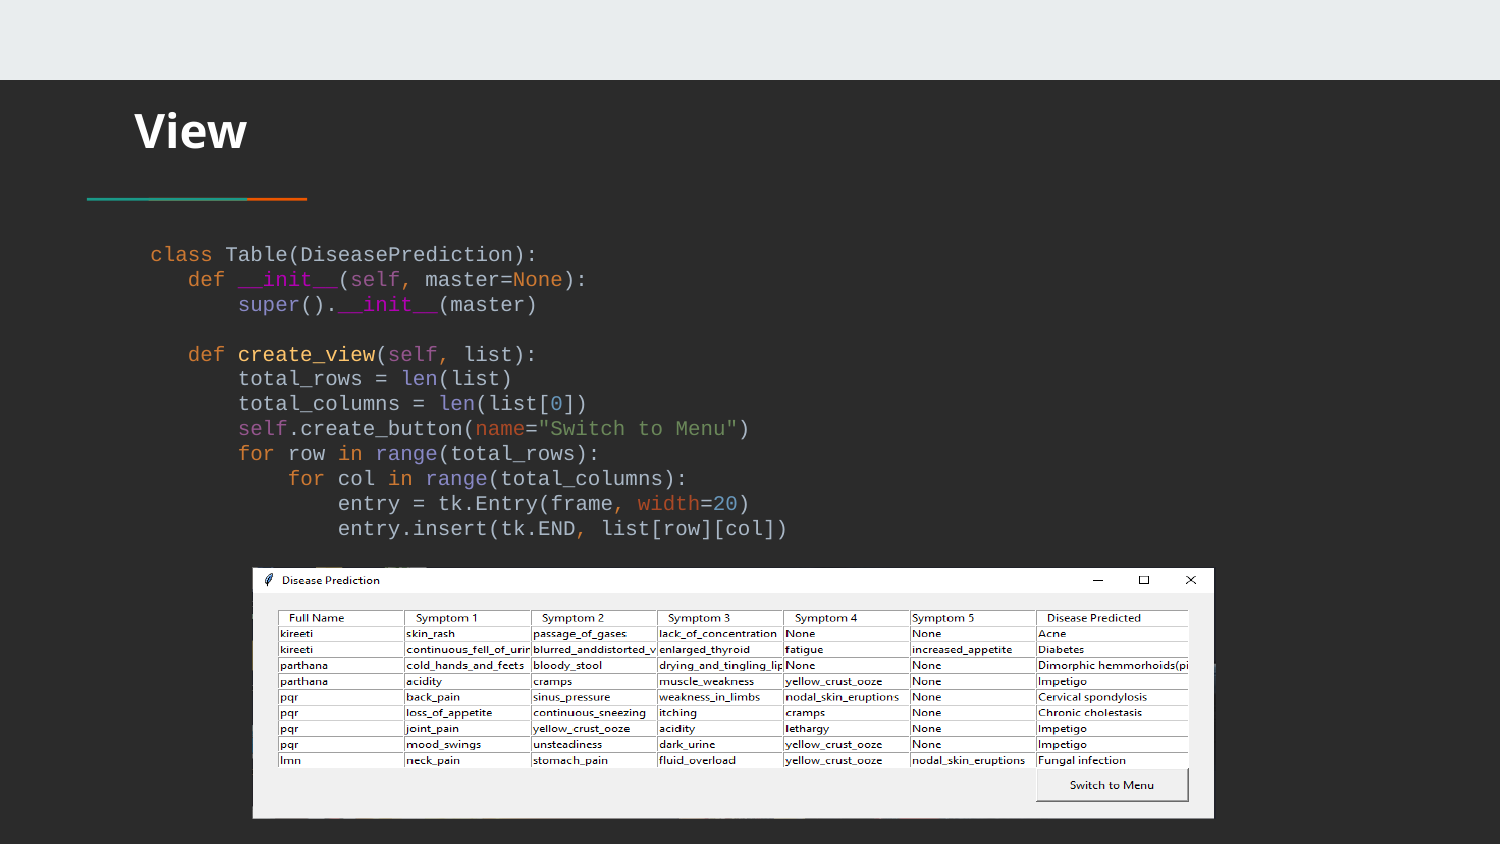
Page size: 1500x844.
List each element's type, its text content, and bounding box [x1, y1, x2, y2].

text_box class Table(DiseasePrediction): def __init__(self, master=None): super().__init__(master) def create_view(self, list): total_rows = len(list) total_columns = len(list[0]) self.create_button(name="Switch to Menu") for row in range(total_rows): for col in range(total_columns): entry = tk.Entry(frame, width=20) entry.insert(tk.END, list[row][col]) [135, 225, 821, 590]
picture [251, 567, 1217, 820]
title View [119, 86, 1381, 174]
